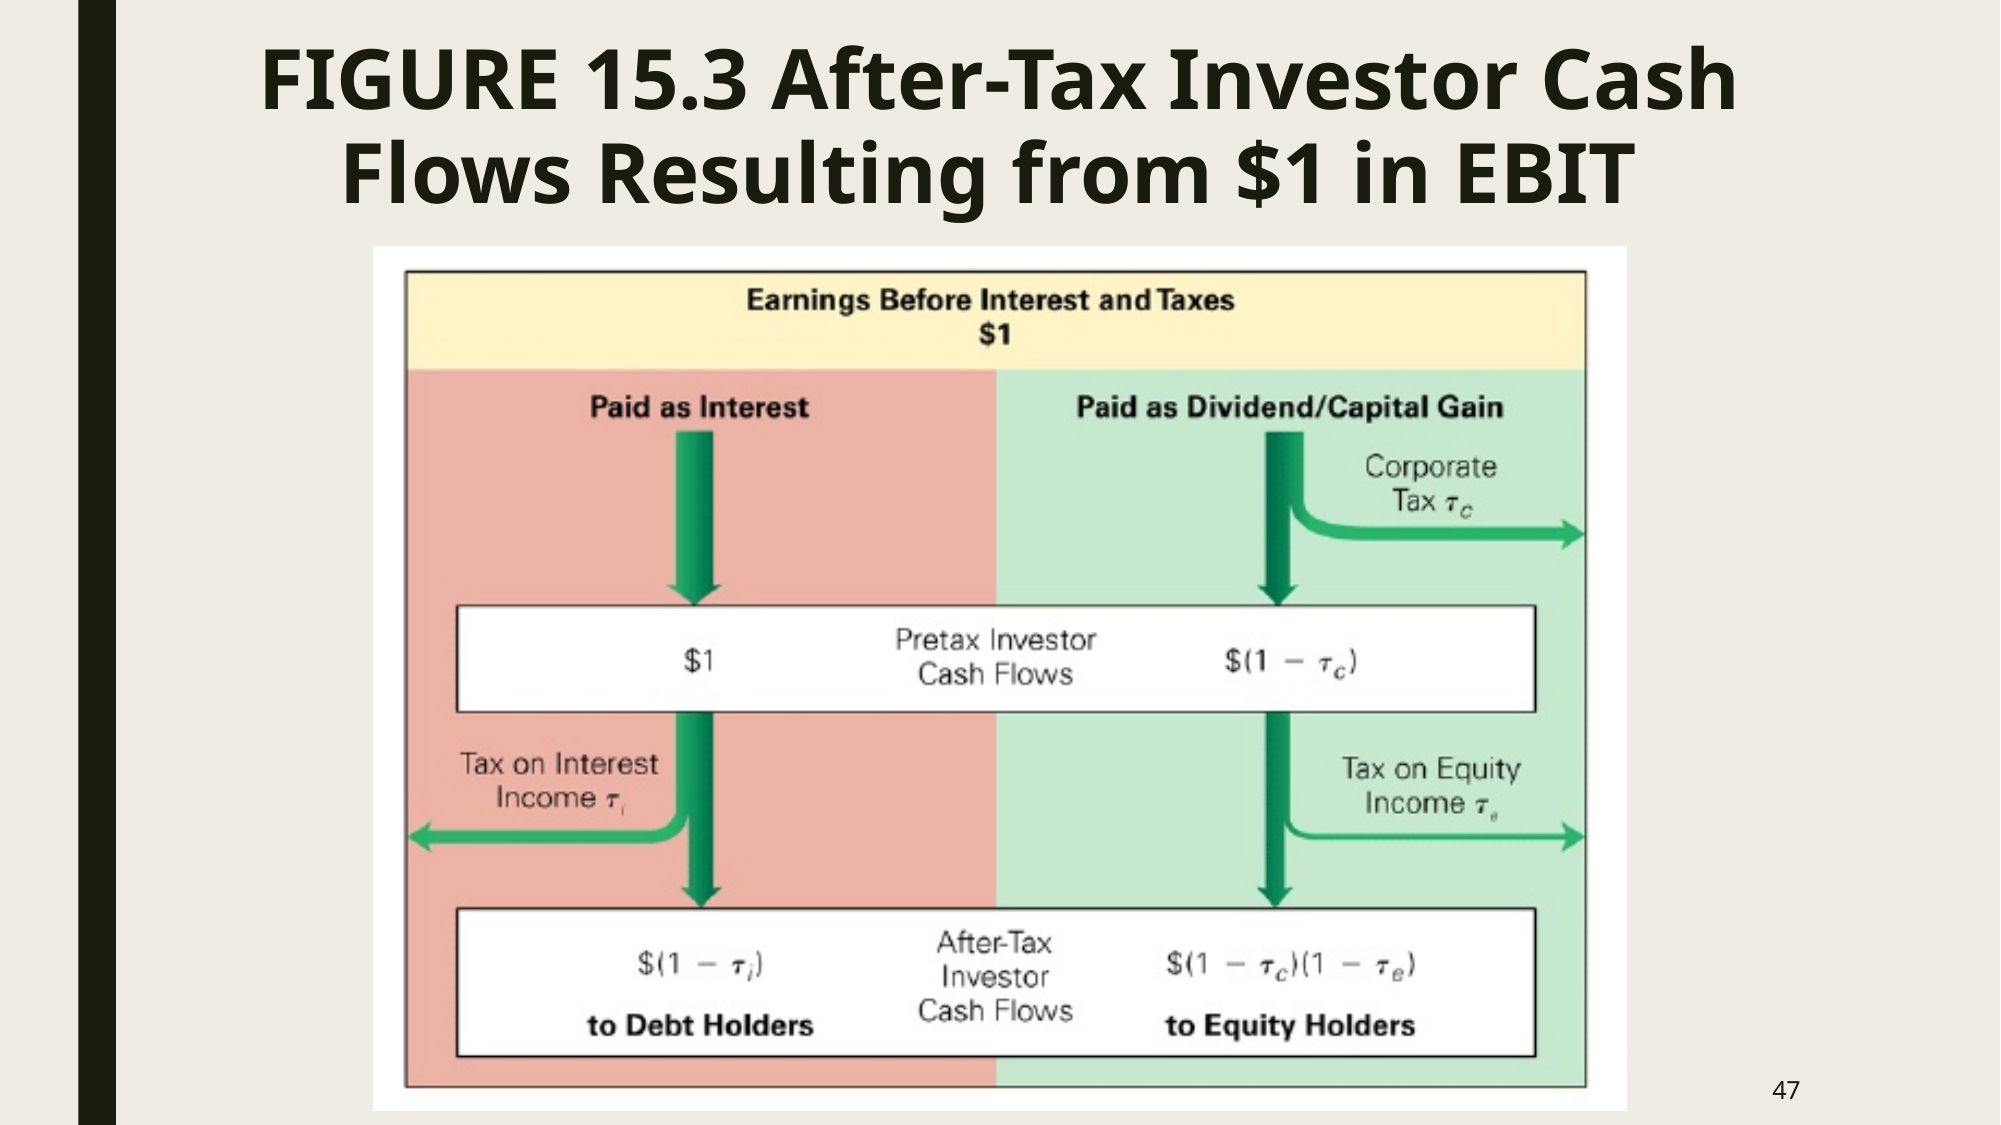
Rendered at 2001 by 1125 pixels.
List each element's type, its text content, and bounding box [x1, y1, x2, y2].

slide_number 47 [1553, 1058, 1816, 1125]
list FIGURE 15.3 After-Tax Investor Cash Flows Resulting from $1 in EBIT [121, 26, 1879, 343]
picture [372, 246, 1628, 1111]
